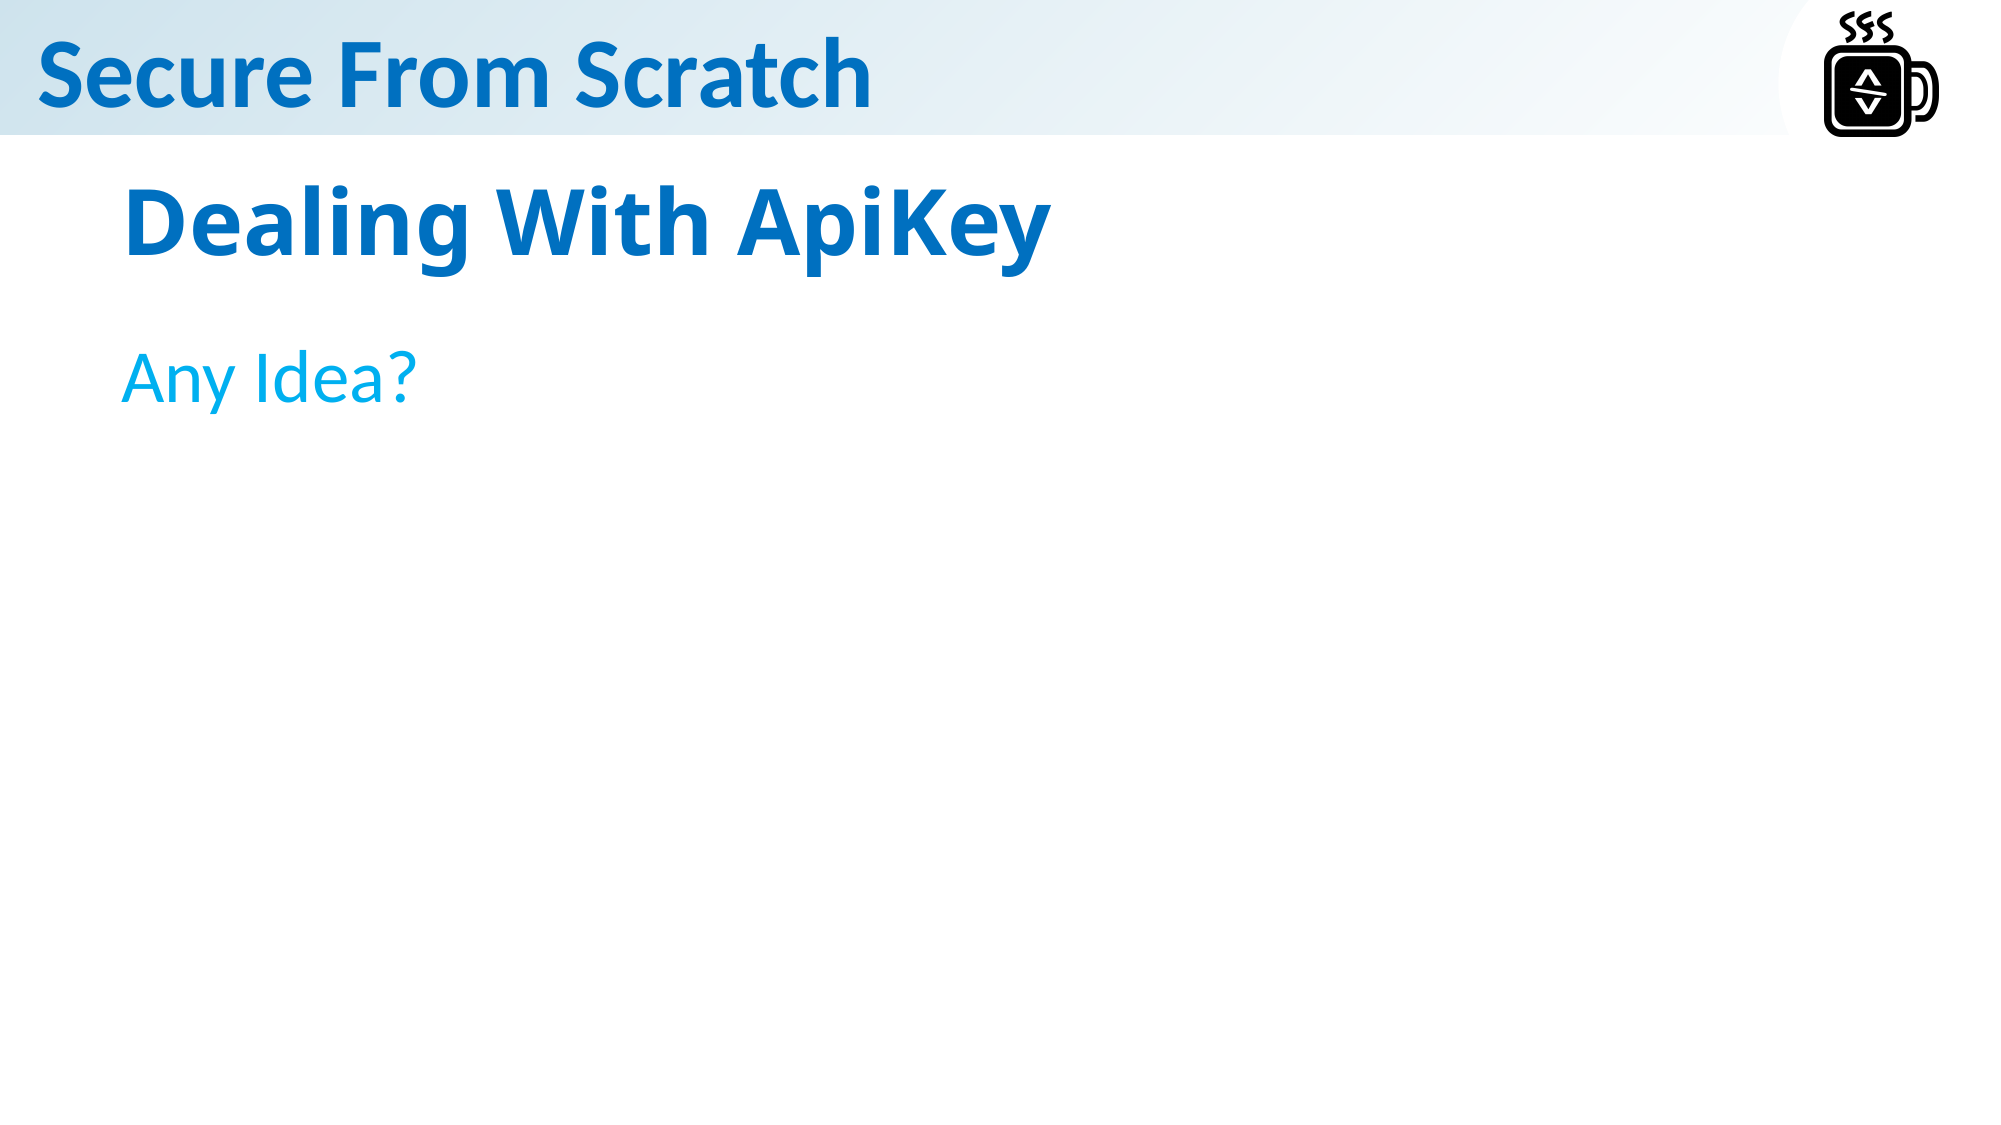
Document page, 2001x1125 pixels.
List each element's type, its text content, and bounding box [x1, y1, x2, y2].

list Any Idea? [106, 330, 1973, 1085]
title Dealing With ApiKey [106, 156, 2000, 296]
picture [1824, 11, 1939, 137]
